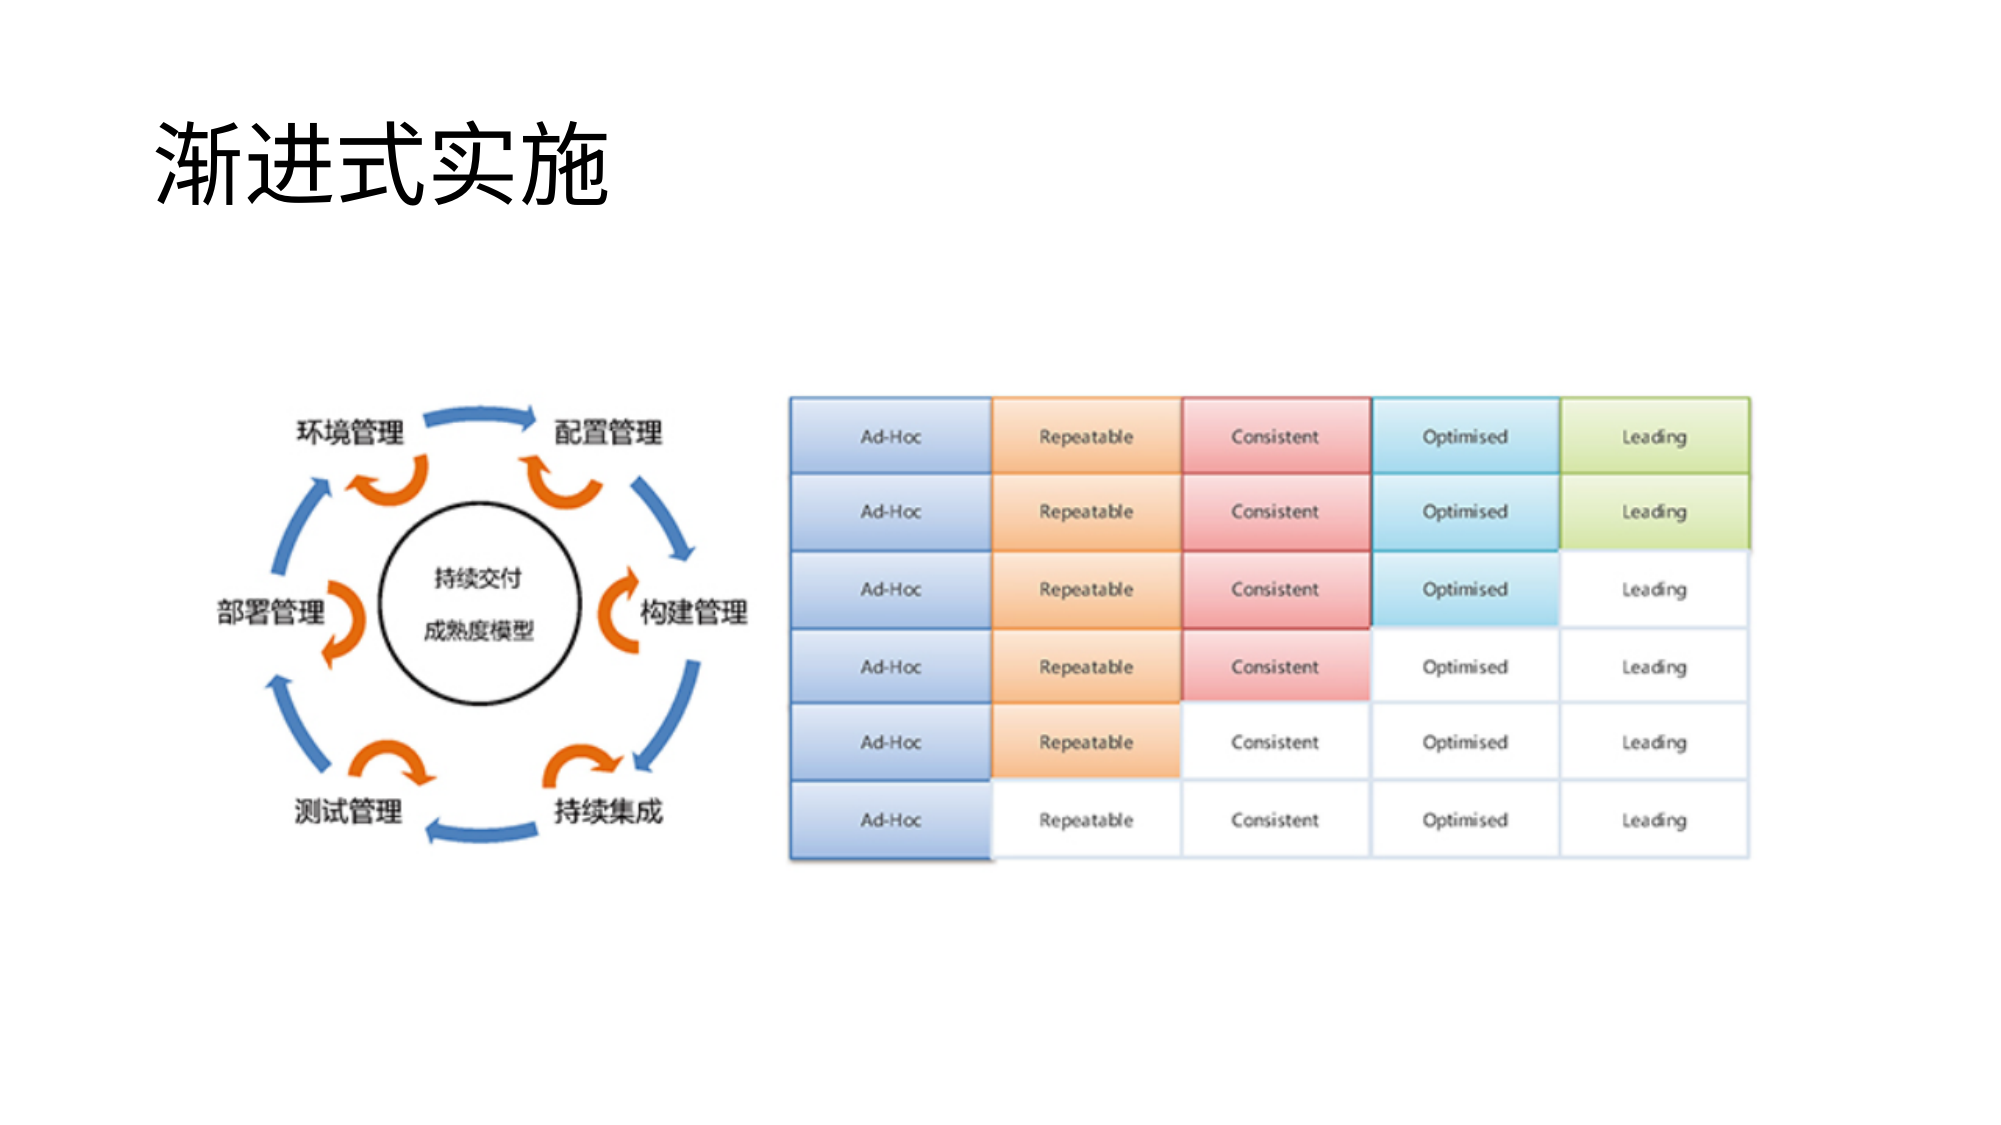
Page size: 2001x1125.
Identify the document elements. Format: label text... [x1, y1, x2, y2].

picture [213, 376, 1765, 877]
title 渐进式实施 [137, 59, 1863, 278]
